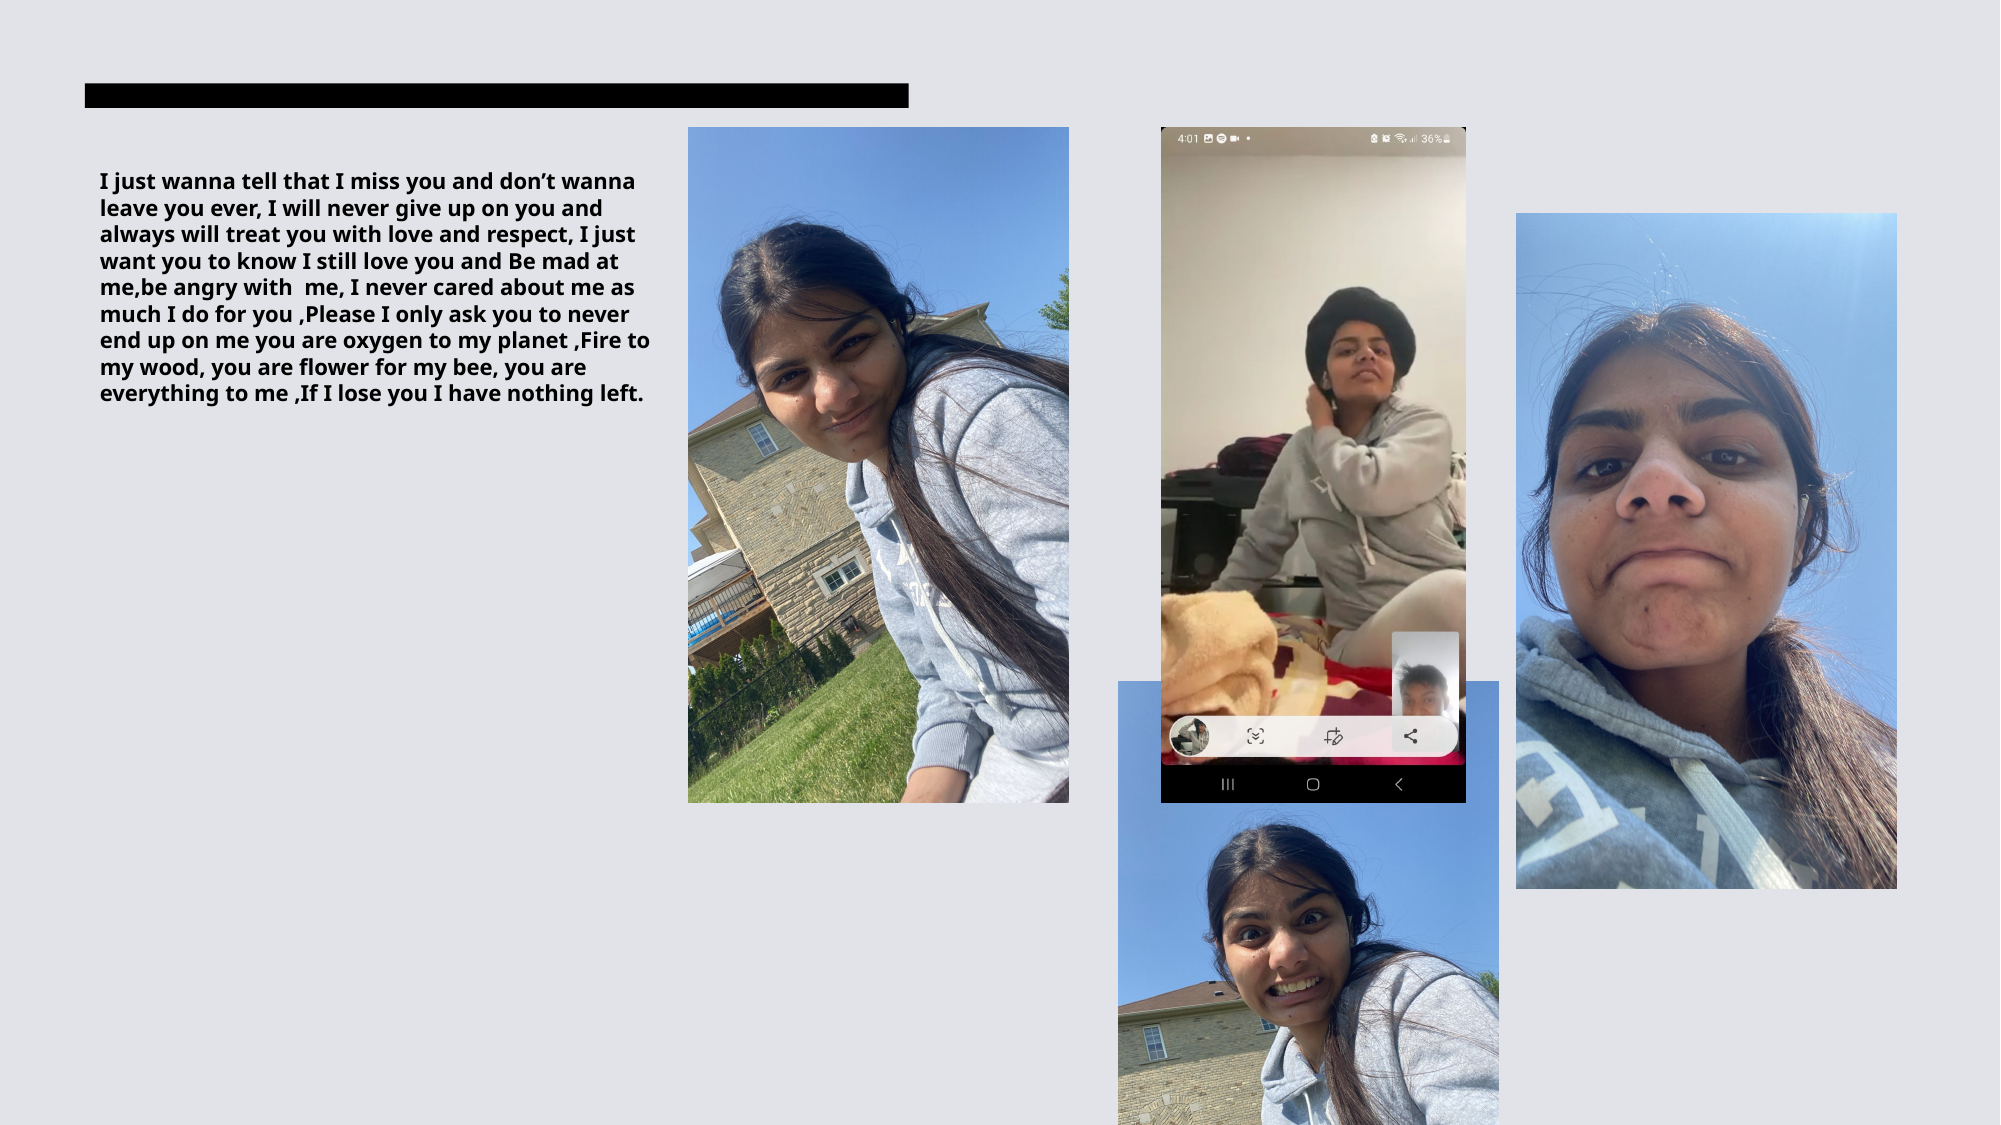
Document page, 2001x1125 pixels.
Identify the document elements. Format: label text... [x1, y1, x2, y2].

picture [1118, 127, 1499, 1125]
picture [1516, 213, 1897, 889]
title I just wanna tell that I miss you and don’t wanna leave you ever, I will never give up on you and always will treat you with love and respect, I just want you to know I still love you and Be mad at me,be angry with me, I never cared about me as much I do for you ,Please I only ask you to never end up on me you are oxygen to my planet ,Fire to my wood, you are flower for my bee, you are everything to me ,If I lose you I have nothing left. [84, 160, 674, 445]
picture [688, 127, 1069, 803]
